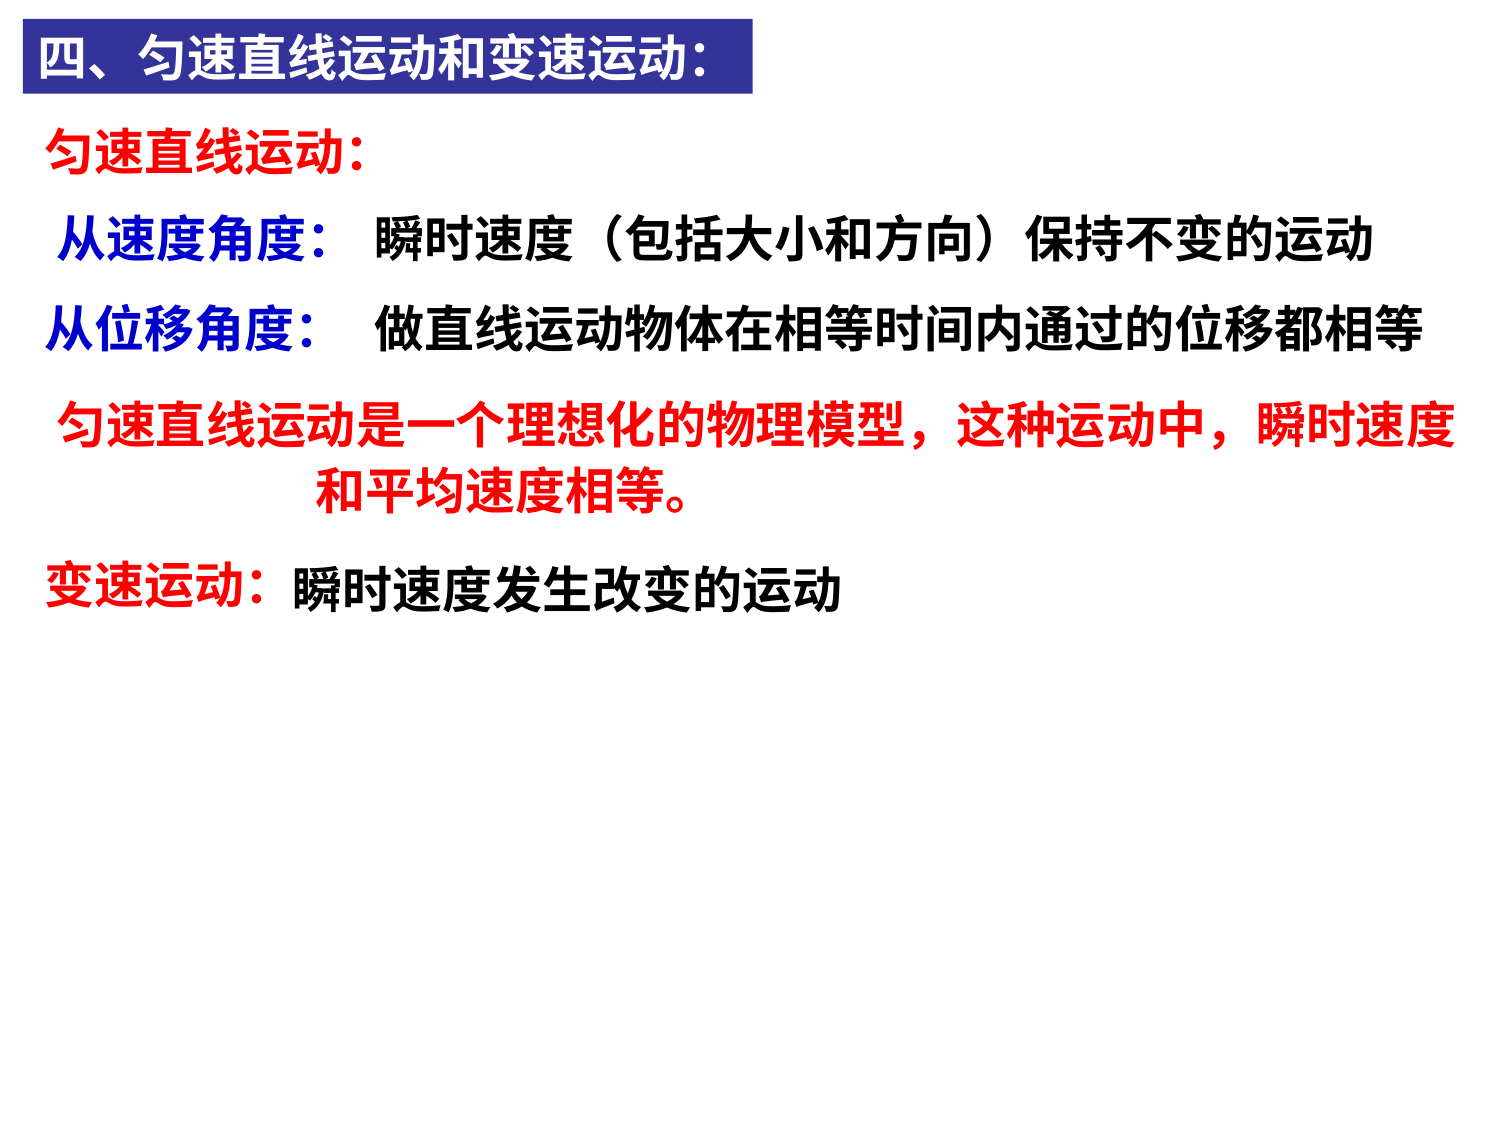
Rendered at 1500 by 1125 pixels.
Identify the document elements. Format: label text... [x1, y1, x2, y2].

text_box 瞬时速度发生改变的运动 [277, 550, 858, 626]
text_box 匀速直线运动： [29, 113, 410, 189]
text_box 四、匀速直线运动和变速运动： [22, 18, 753, 94]
text_box 匀速直线运动是一个理想化的物理模型，这种运动中，瞬时速度 和平均速度相等。 [41, 380, 1472, 528]
text_box 从位移角度： [29, 290, 359, 365]
text_box 变速运动： [29, 546, 310, 622]
text_box 做直线运动物体在相等时间内通过的位移都相等 [359, 290, 1440, 365]
text_box 从速度角度： [42, 199, 359, 275]
text_box 瞬时速度（包括大小和方向）保持不变的运动 [359, 199, 1390, 275]
